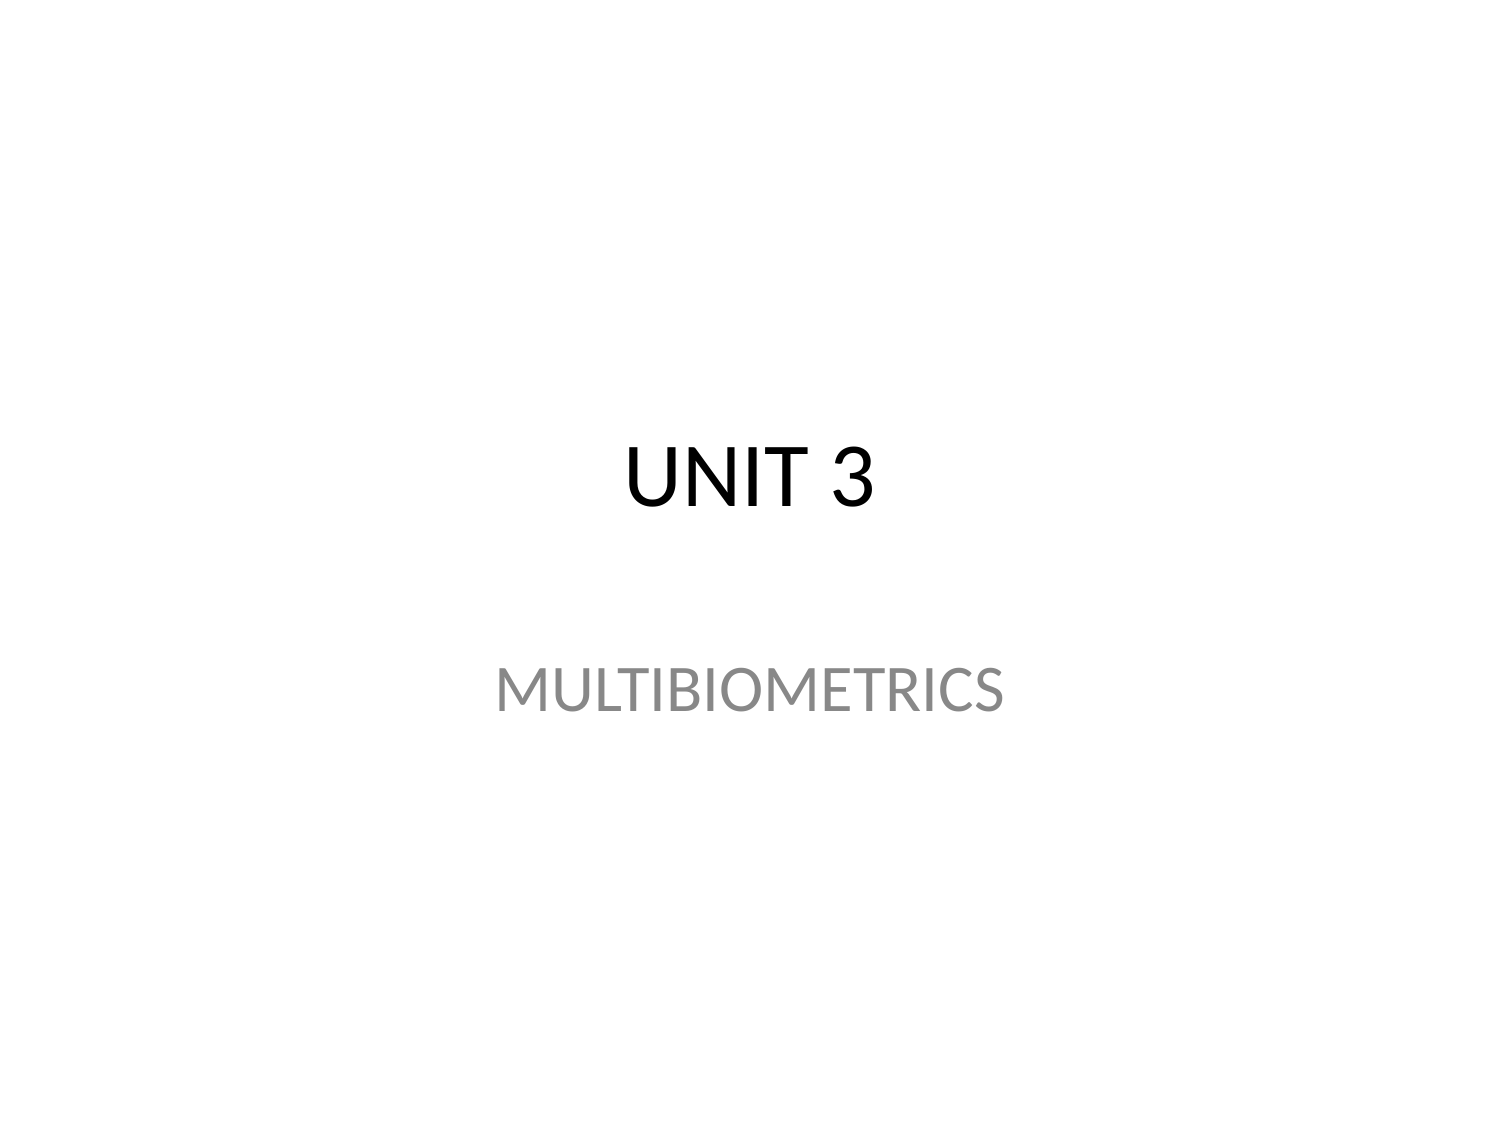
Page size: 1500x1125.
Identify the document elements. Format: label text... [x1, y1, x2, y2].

subtitle MULTIBIOMETRICS [225, 637, 1275, 925]
title UNIT 3 [112, 349, 1388, 591]
